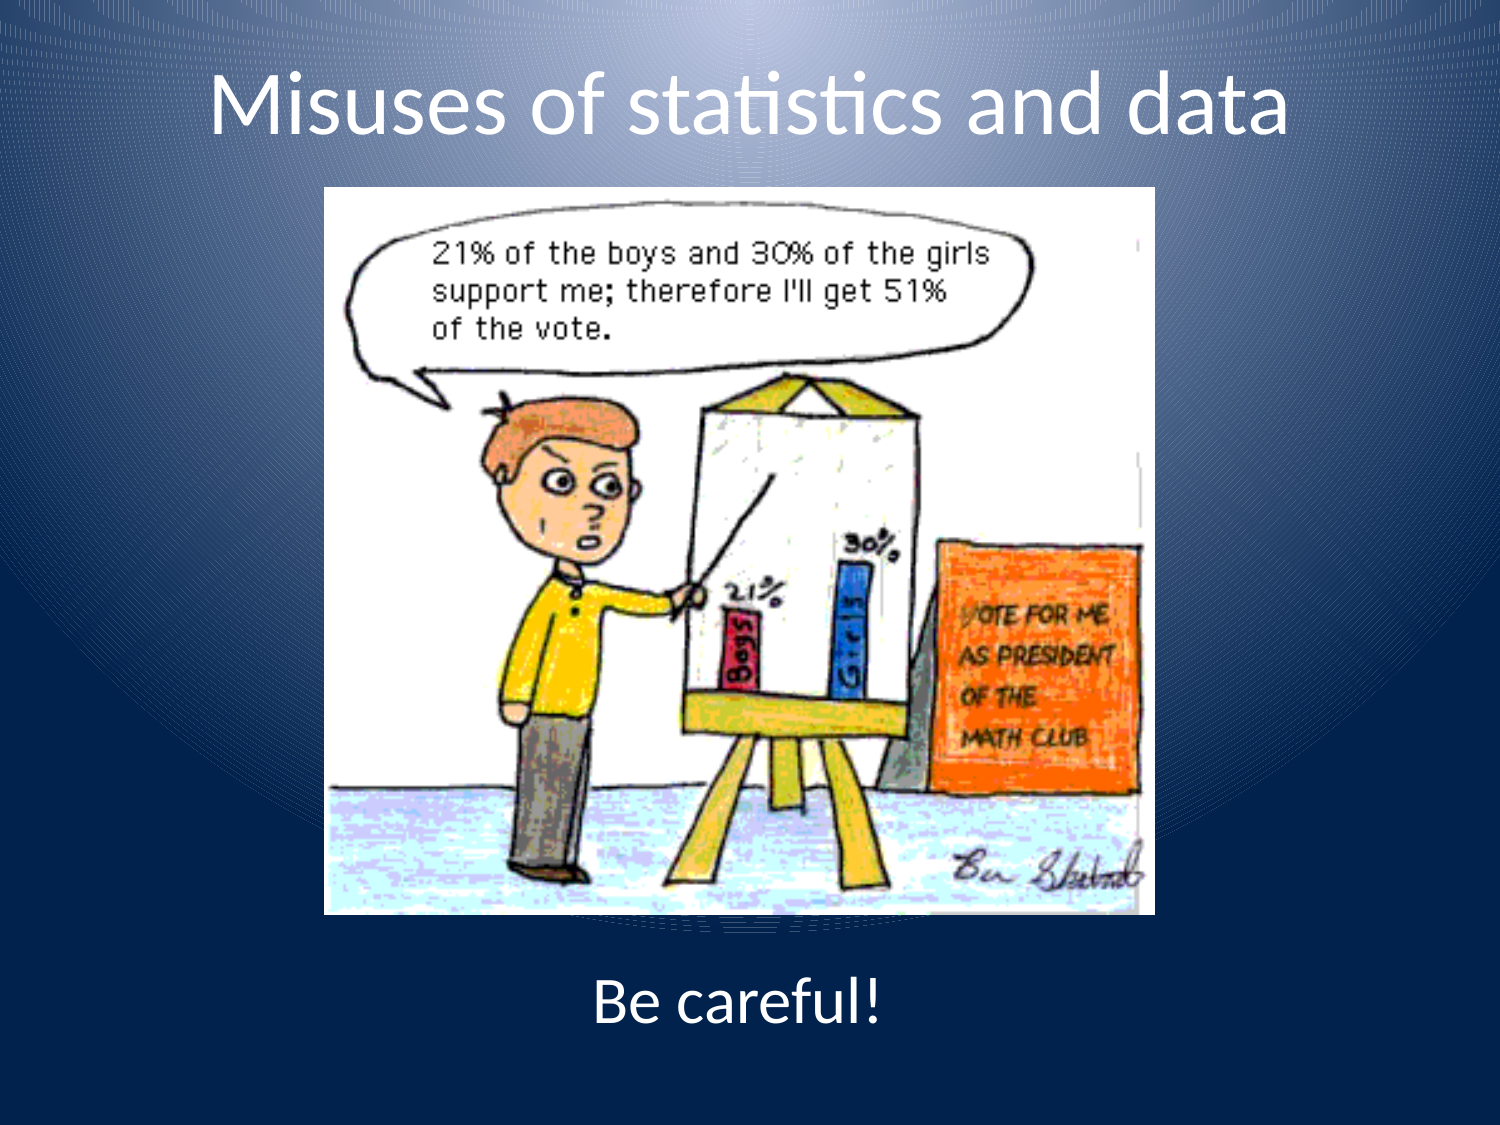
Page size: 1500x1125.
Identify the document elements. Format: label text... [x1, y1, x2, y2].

title Misuses of statistics and data [75, 3, 1425, 192]
text_box Be careful! [577, 949, 899, 1045]
picture [324, 187, 1156, 915]
